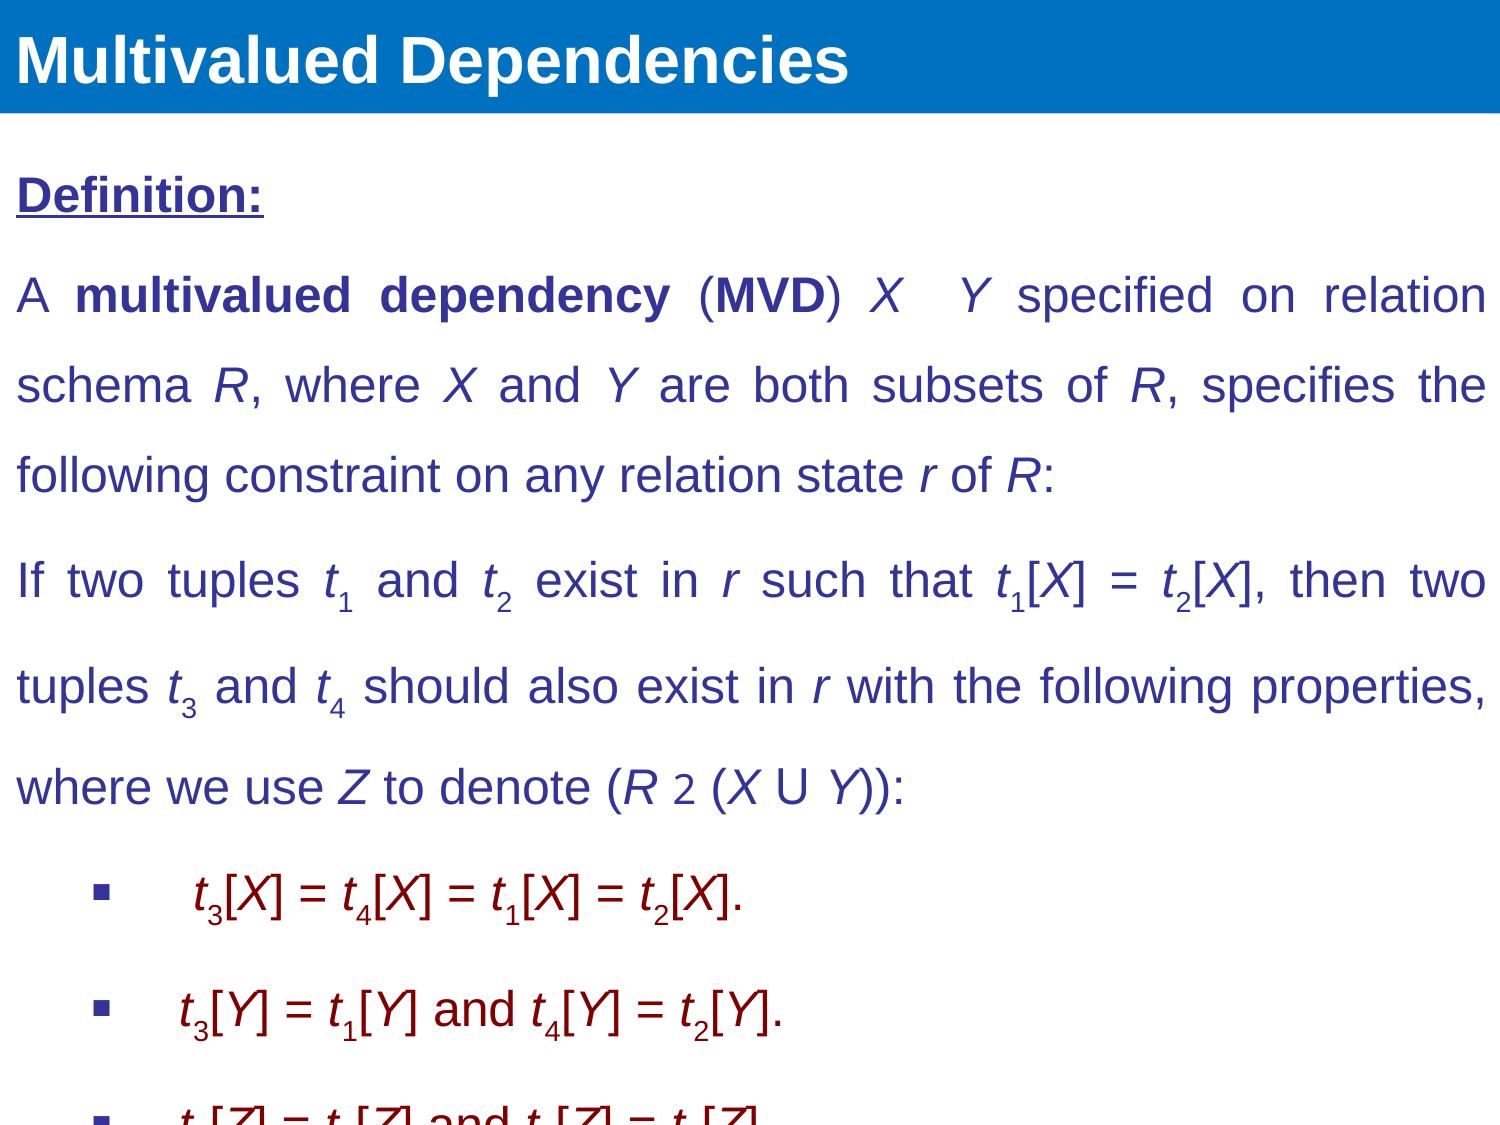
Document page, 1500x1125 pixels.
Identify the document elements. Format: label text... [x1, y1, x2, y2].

title Multivalued Dependencies [0, 0, 1500, 114]
